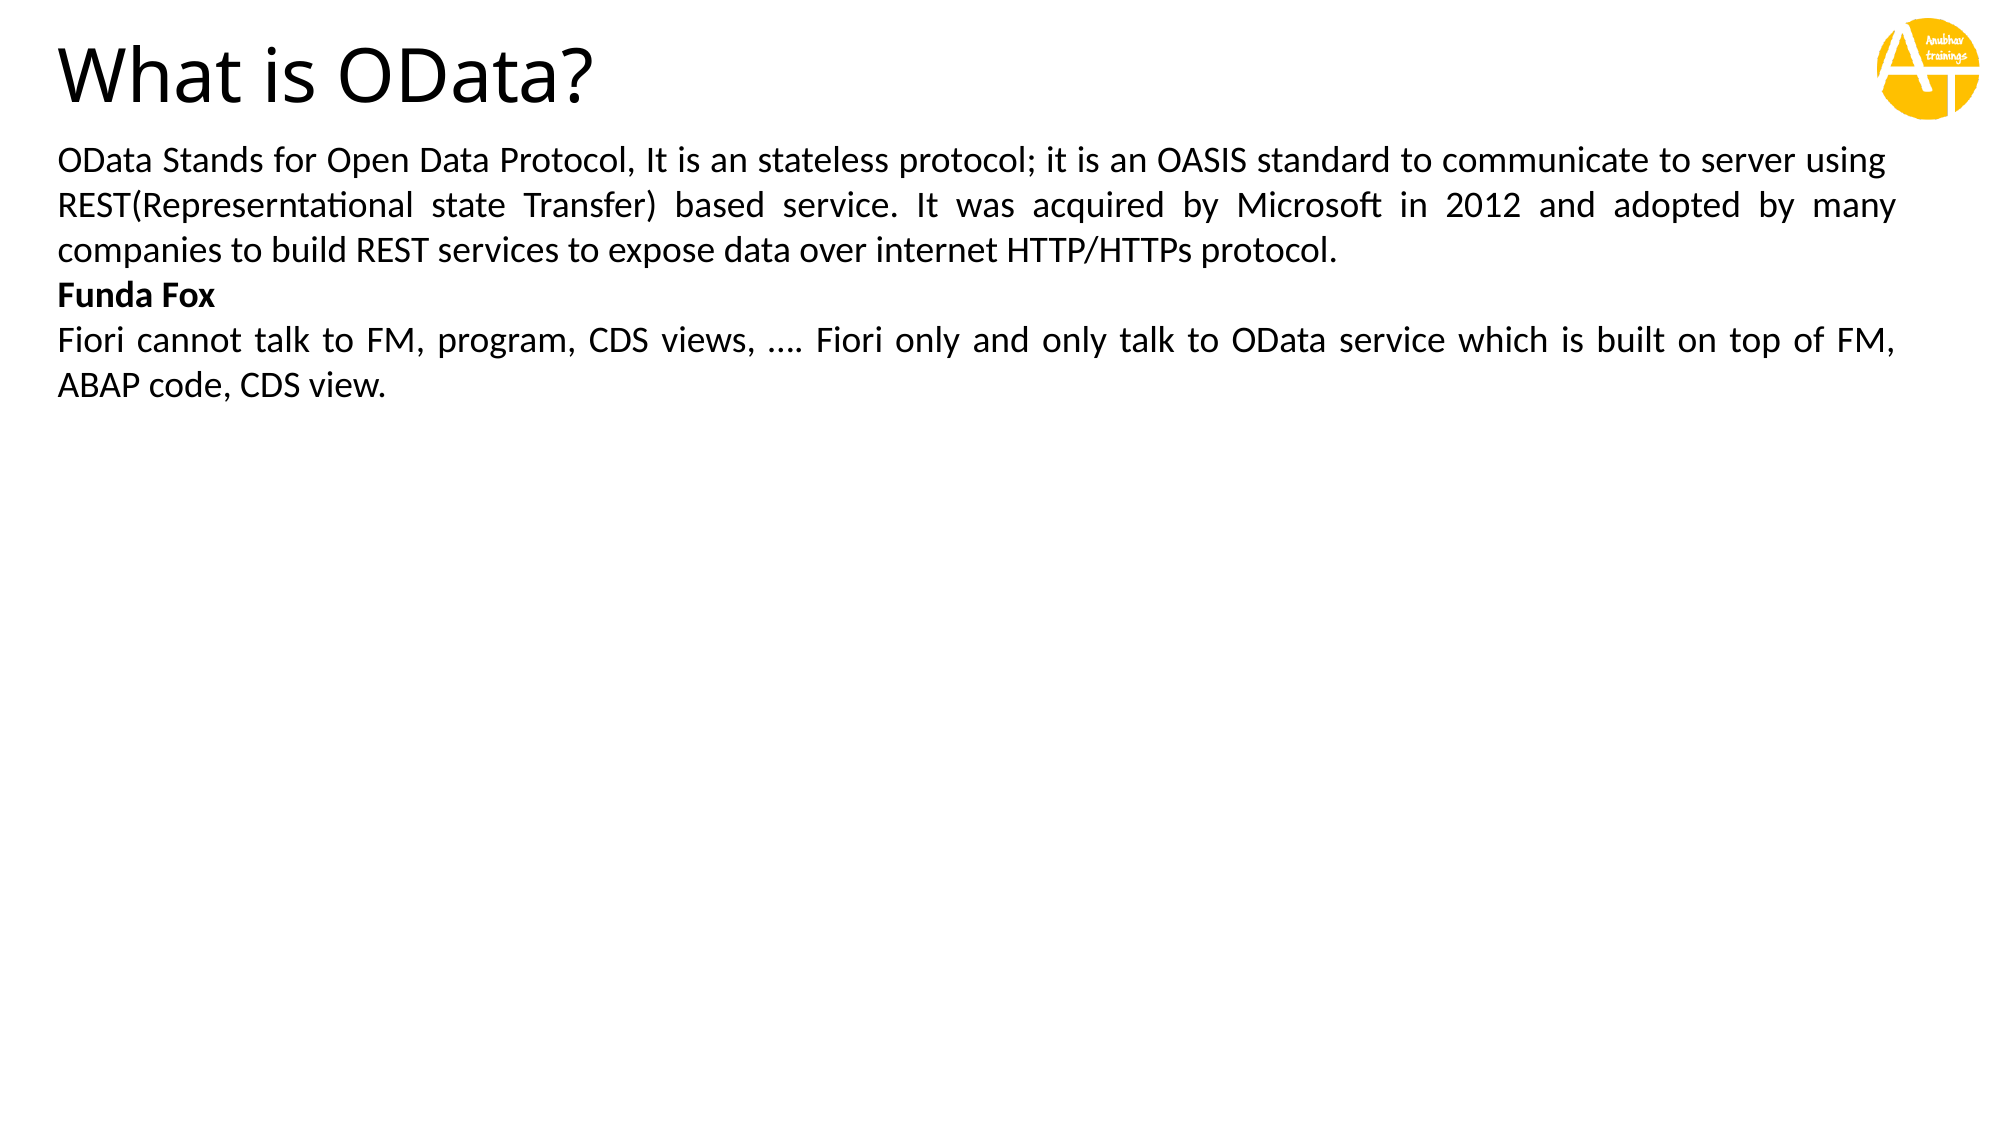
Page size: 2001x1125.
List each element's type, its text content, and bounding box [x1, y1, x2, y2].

text_box OData Stands for Open Data Protocol, It is an stateless protocol; it is an OASIS standard to communicate to server using REST(Represerntational state Transfer) based service. It was acquired by Microsoft in 2012 and adopted by many companies to build REST services to expose data over internet HTTP/HTTPs protocol. Funda Fox Fiori cannot talk to FM, program, CDS views, …. Fiori only and only talk to OData service which is built on top of FM, ABAP code, CDS view. [42, 127, 1913, 413]
text_box What is OData? [42, 30, 1319, 127]
picture [1866, 11, 1985, 128]
